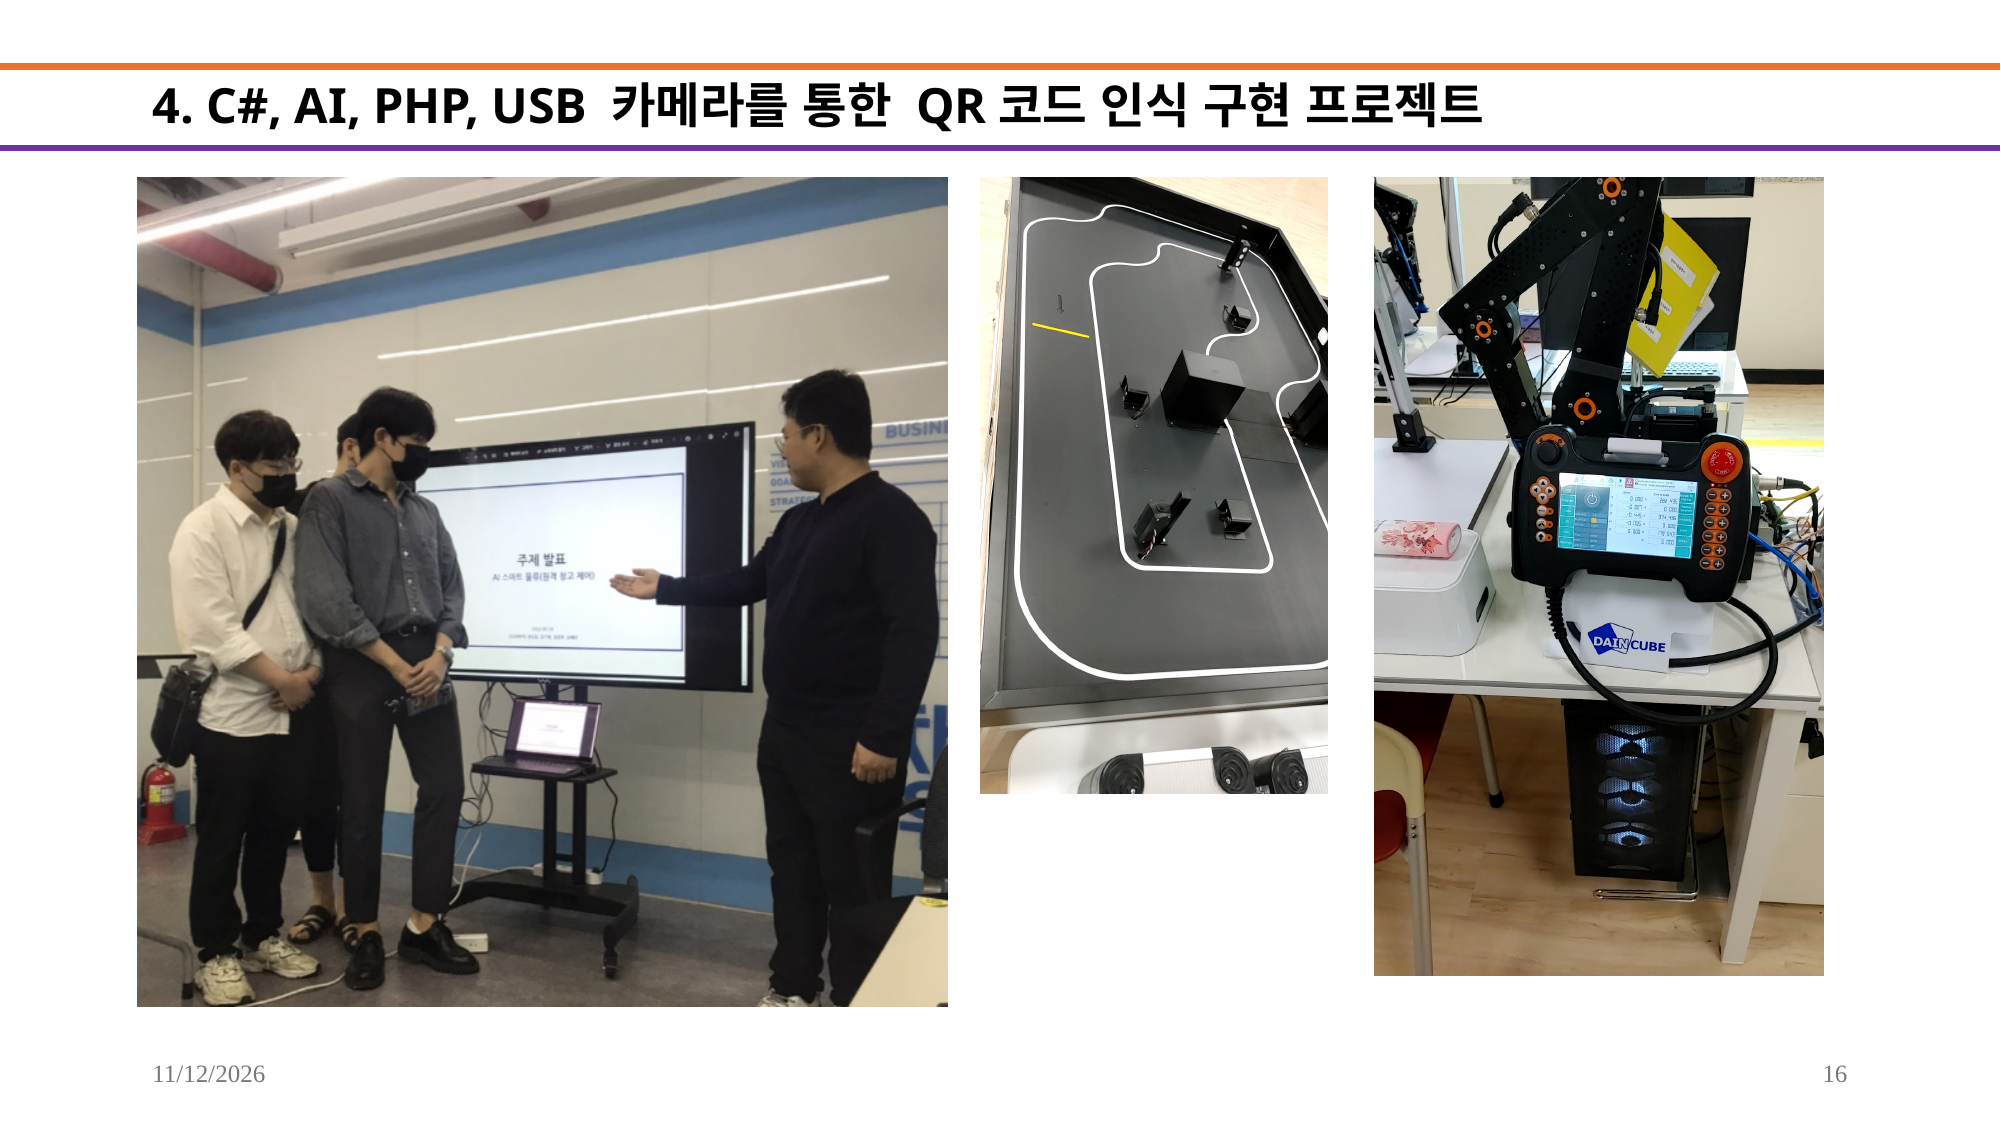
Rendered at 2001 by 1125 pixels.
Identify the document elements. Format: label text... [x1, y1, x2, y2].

picture [980, 177, 1328, 795]
picture [1373, 176, 1824, 976]
slide_number 16 [1412, 1042, 1863, 1103]
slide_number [137, 1042, 588, 1103]
picture [136, 177, 948, 1007]
title 4. C#, AI, PHP, USB 카메라를 통한 QR코드 인식 구현 프로젝트 [137, 73, 1863, 142]
